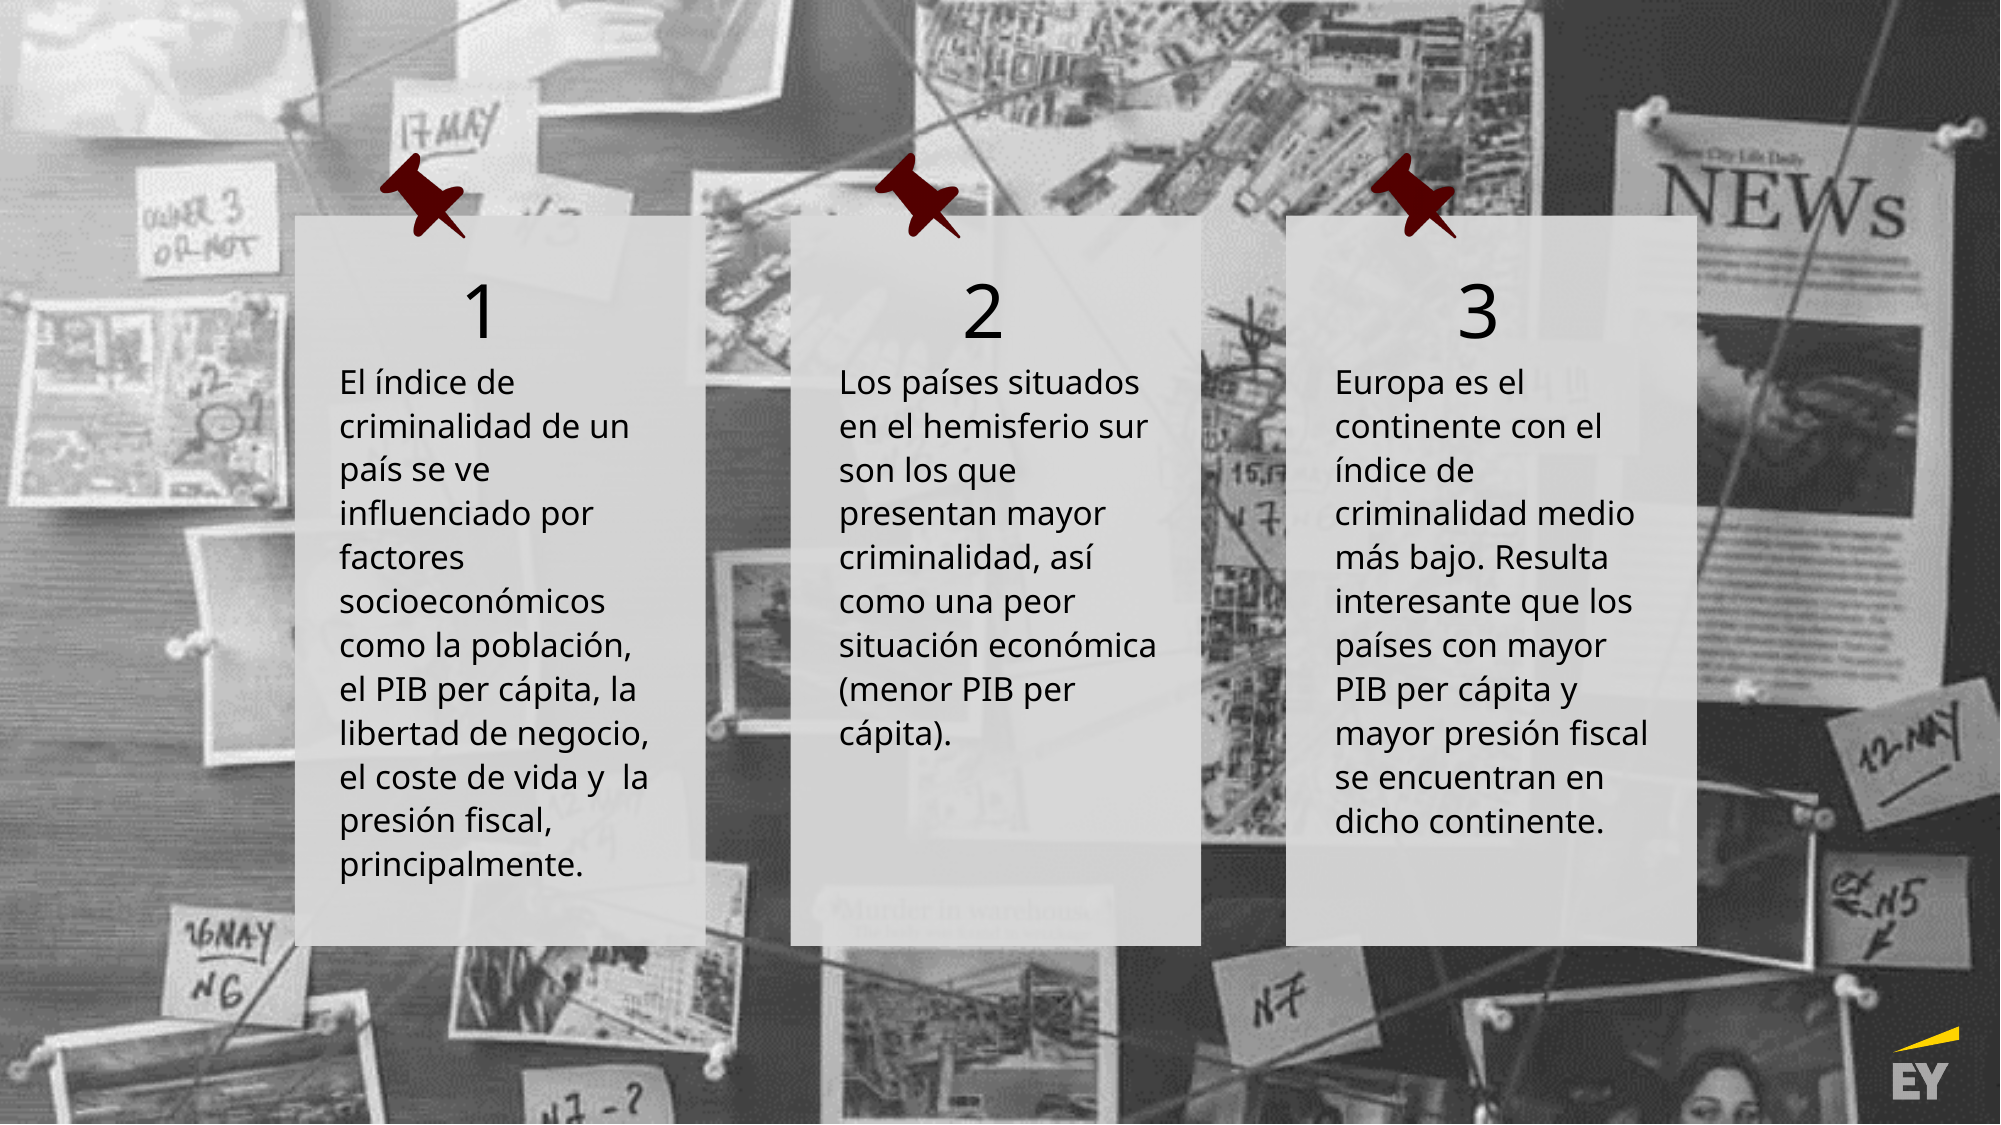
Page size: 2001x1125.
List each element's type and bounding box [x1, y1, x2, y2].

picture [0, 0, 2000, 1124]
text_box [1892, 1026, 1975, 1104]
